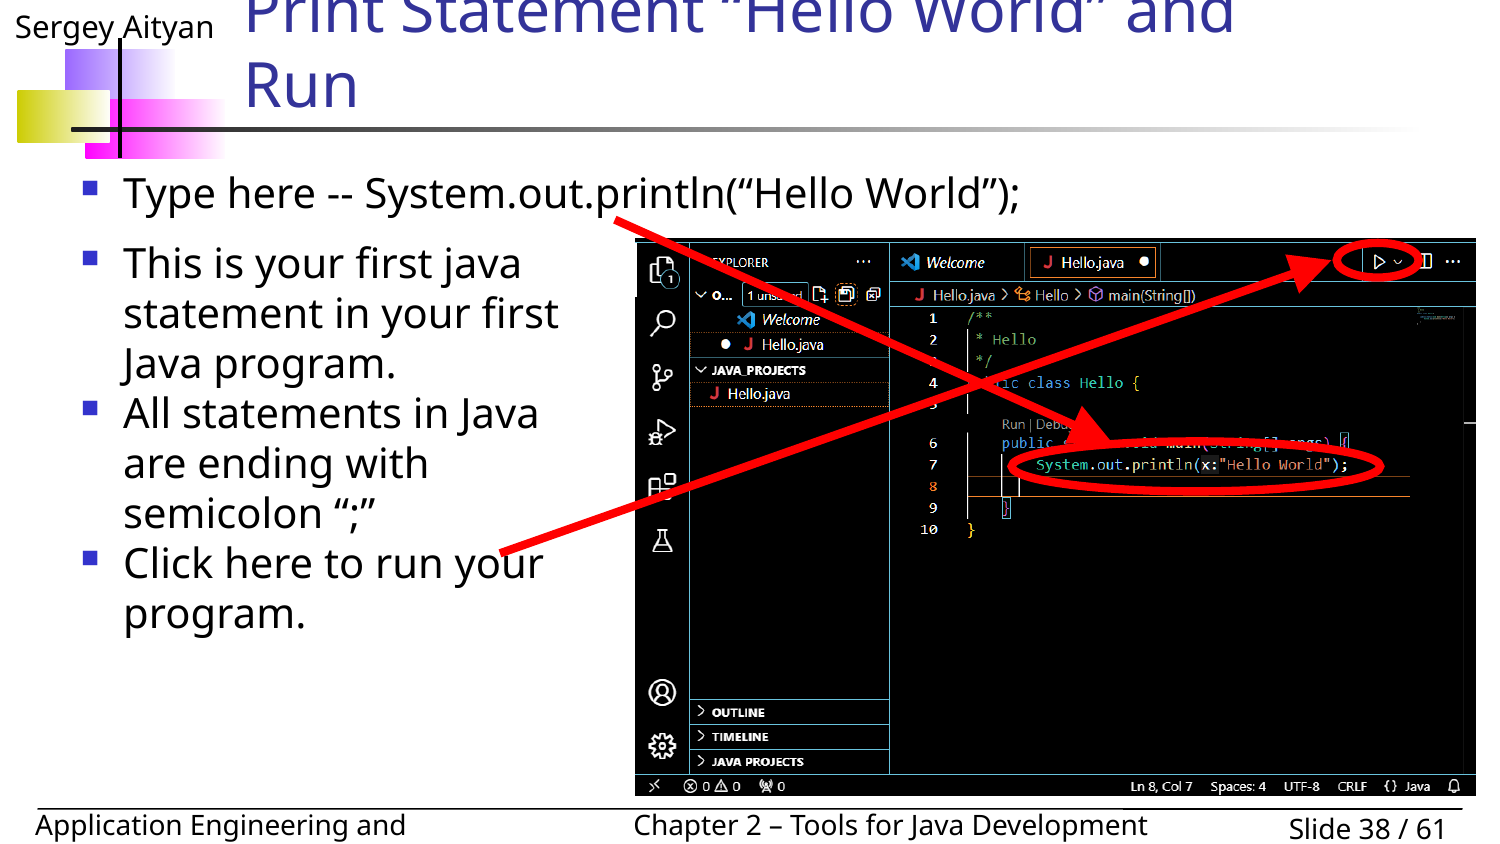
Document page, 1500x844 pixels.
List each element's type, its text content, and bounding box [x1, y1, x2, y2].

list Type here -- System.out.println(“Hello World”); [65, 159, 1063, 220]
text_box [634, 238, 1477, 797]
title Print Statement “Hello World” and Run [228, 46, 1332, 128]
list This is your first java statement in your first Java program. All statements in Java are ending with semicolon “;” Click here to run your program. [65, 228, 615, 572]
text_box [499, 259, 1332, 554]
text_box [614, 219, 1112, 442]
